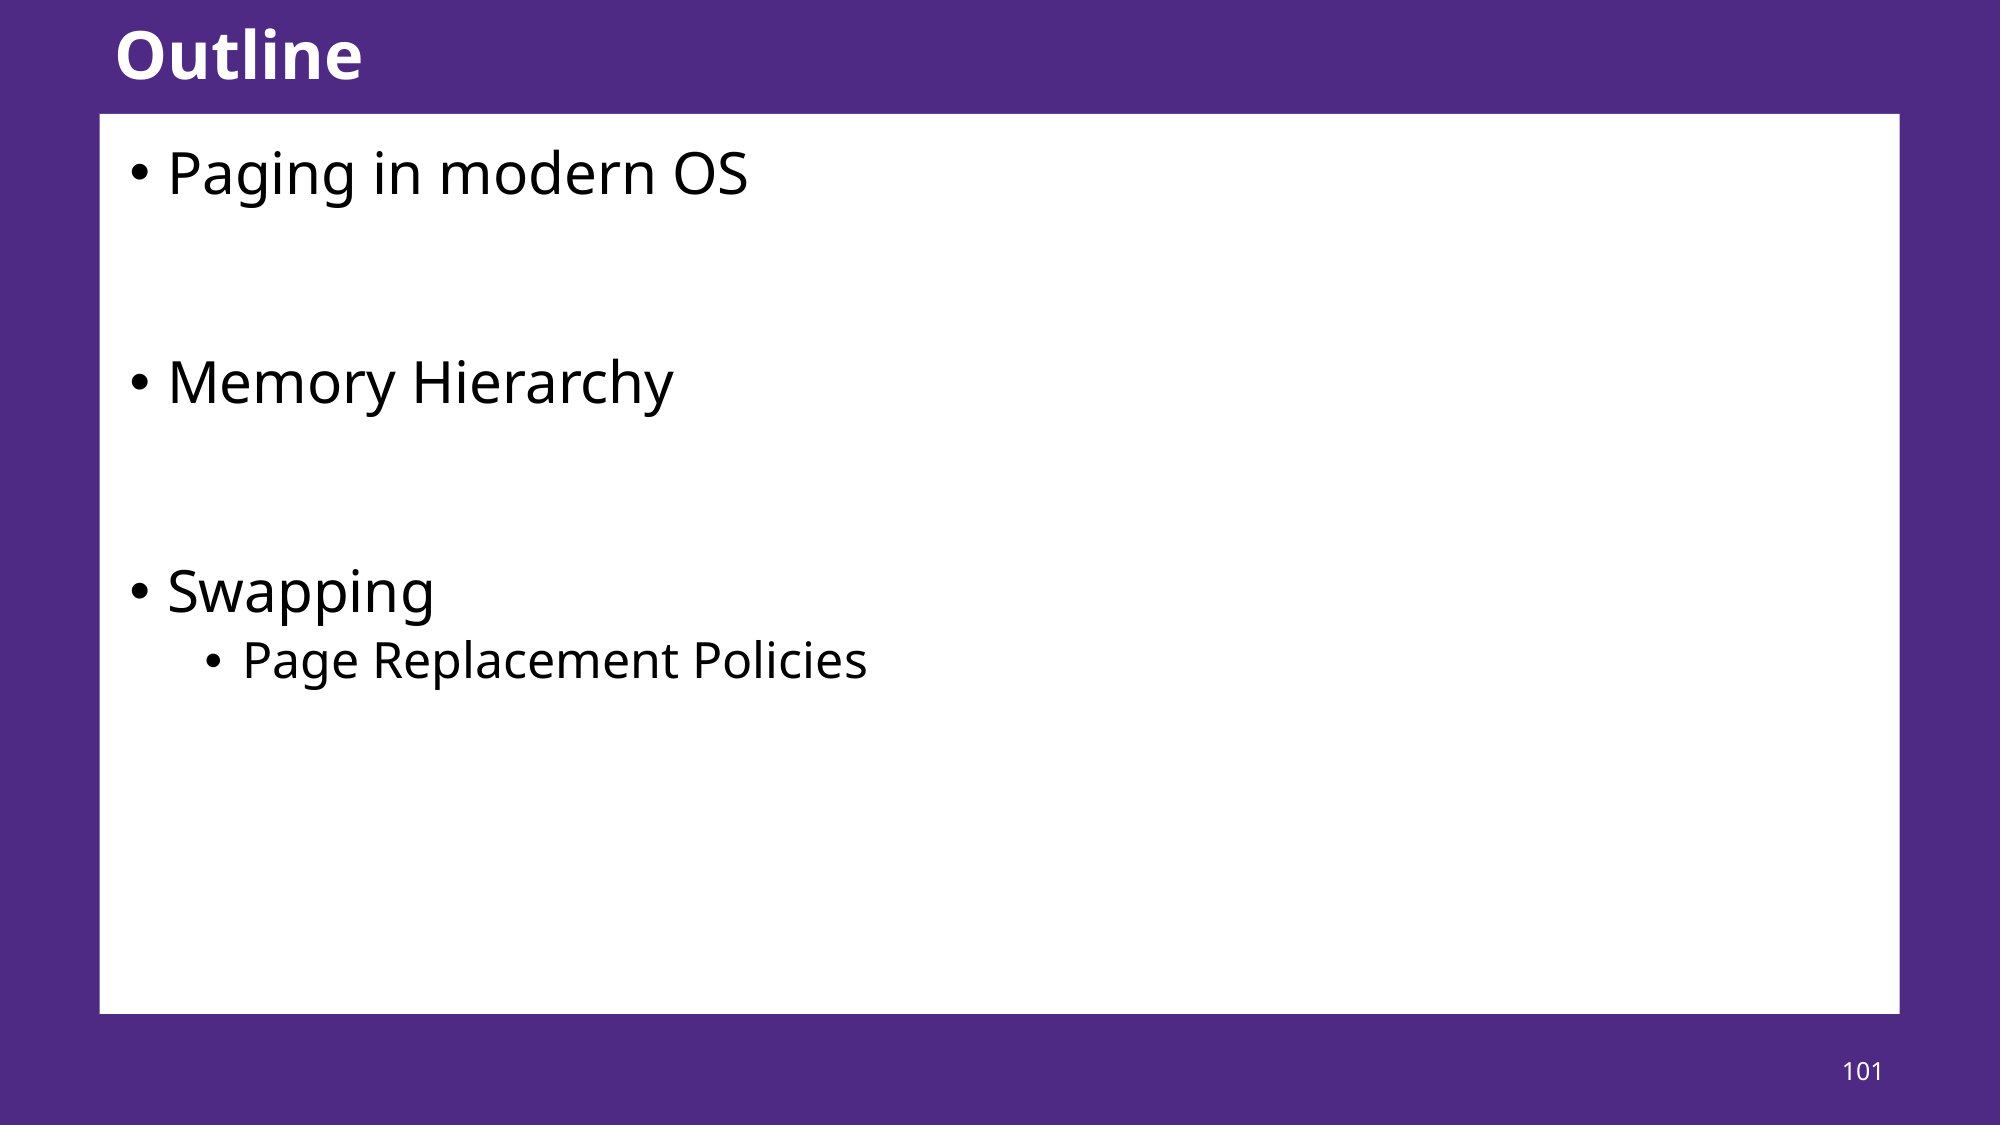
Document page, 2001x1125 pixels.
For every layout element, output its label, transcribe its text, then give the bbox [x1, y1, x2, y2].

list Paging in modern OS Memory Hierarchy Swapping Page Replacement Policies [99, 114, 1900, 1014]
title Outline [99, 1, 1900, 114]
slide_number 101 [1749, 1042, 1900, 1103]
